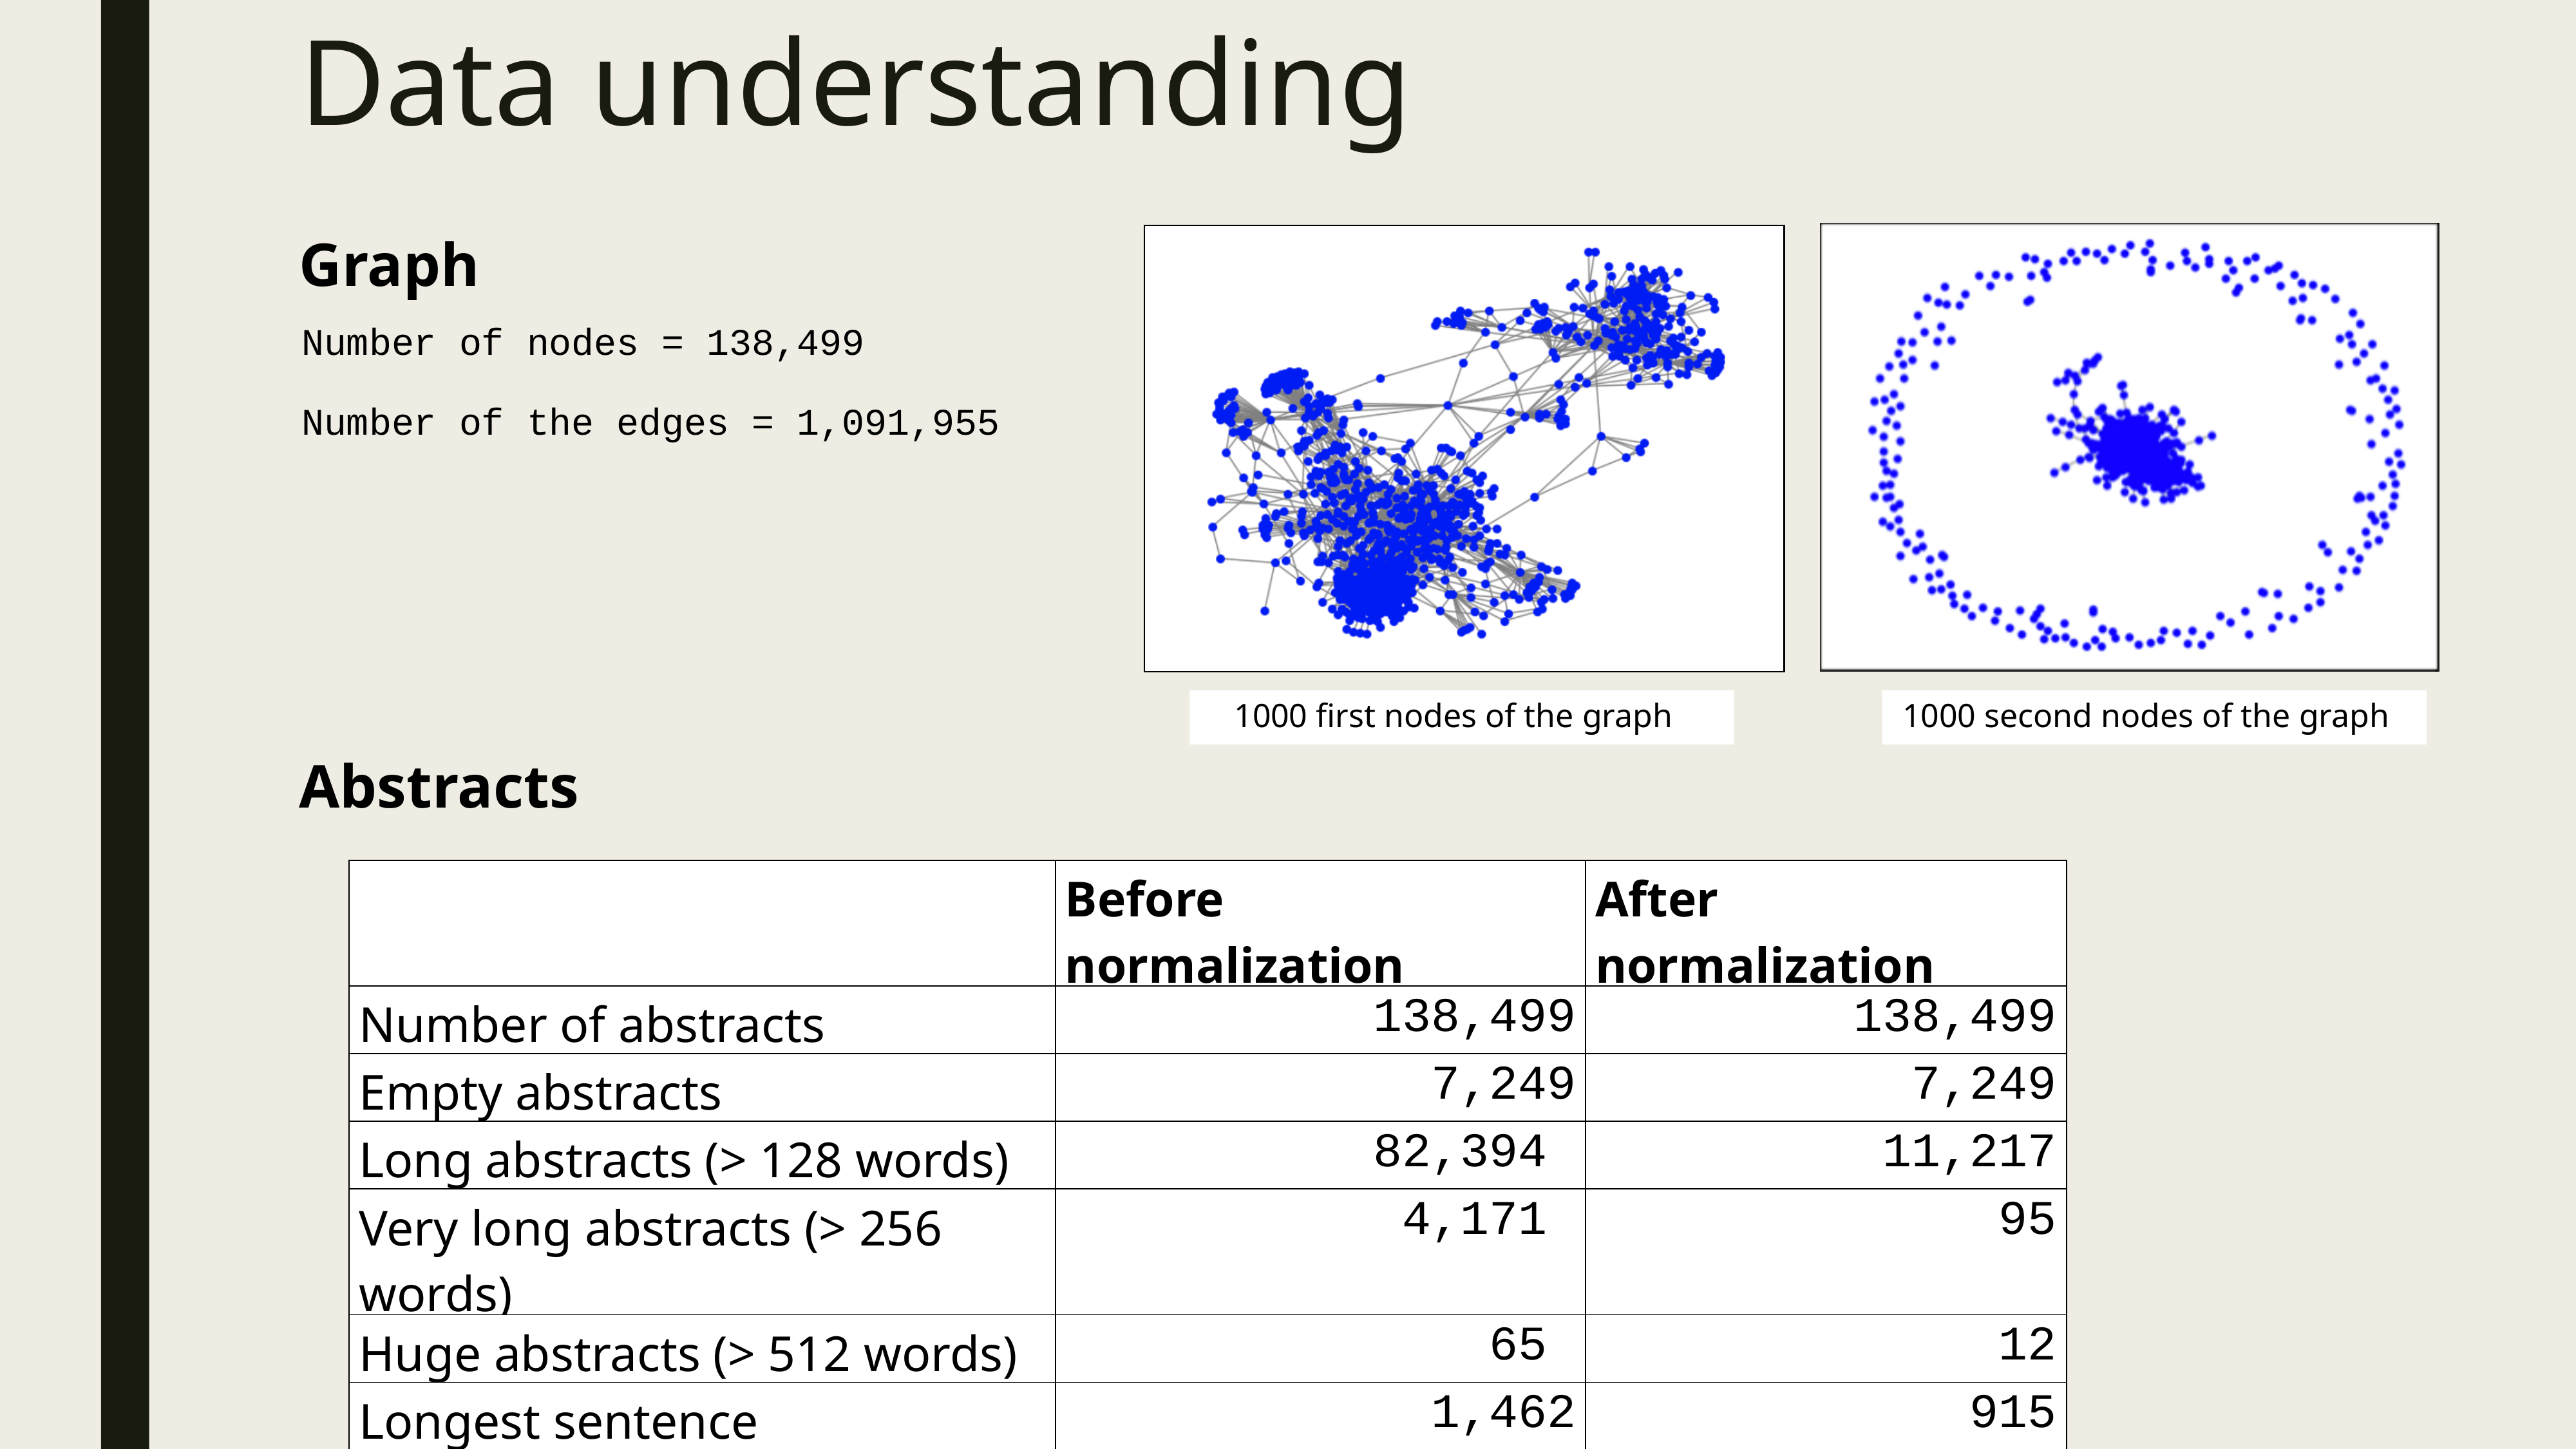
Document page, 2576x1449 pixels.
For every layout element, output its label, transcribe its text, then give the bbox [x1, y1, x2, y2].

table_header Before normalization [1056, 861, 1585, 985]
table_cell Very long abstracts (> 256 words) [350, 1189, 1055, 1314]
table_cell 1,462 [1056, 1383, 1585, 1449]
table_cell 915 [1586, 1383, 2066, 1449]
table_cell 95 [1586, 1189, 2066, 1314]
text_box Data understanding [289, 0, 2318, 176]
text_box Graph [290, 223, 1177, 303]
table_cell 138,499 [1056, 987, 1585, 1053]
table_cell 65 [1056, 1315, 1585, 1382]
table_cell Huge abstracts (> 512 words) [350, 1315, 1055, 1382]
table_cell 82,394 [1056, 1122, 1585, 1188]
table_cell Number of abstracts [350, 987, 1055, 1053]
table_header [350, 861, 1055, 985]
table_cell 7,249 [1056, 1054, 1585, 1121]
table_cell Longest sentence [350, 1383, 1055, 1449]
picture [1144, 225, 1784, 672]
text_box Number of nodes = 138,499 Number of the edges = 1,091,955 [292, 312, 1029, 500]
text_box 1000 second nodes of the graph [1882, 690, 2427, 745]
text_box Abstracts [290, 744, 1177, 825]
picture [1820, 223, 2439, 672]
table_header After normalization [1586, 861, 2066, 985]
table_cell Long abstracts (> 128 words) [350, 1122, 1055, 1188]
table_cell 7,249 [1586, 1054, 2066, 1121]
table_cell 11,217 [1586, 1122, 2066, 1188]
table_cell 138,499 [1586, 987, 2066, 1053]
table_cell 12 [1586, 1315, 2066, 1382]
text_box 1000 first nodes of the graph [1189, 690, 1734, 745]
table_cell Empty abstracts [350, 1054, 1055, 1121]
table_cell 4,171 [1056, 1189, 1585, 1314]
